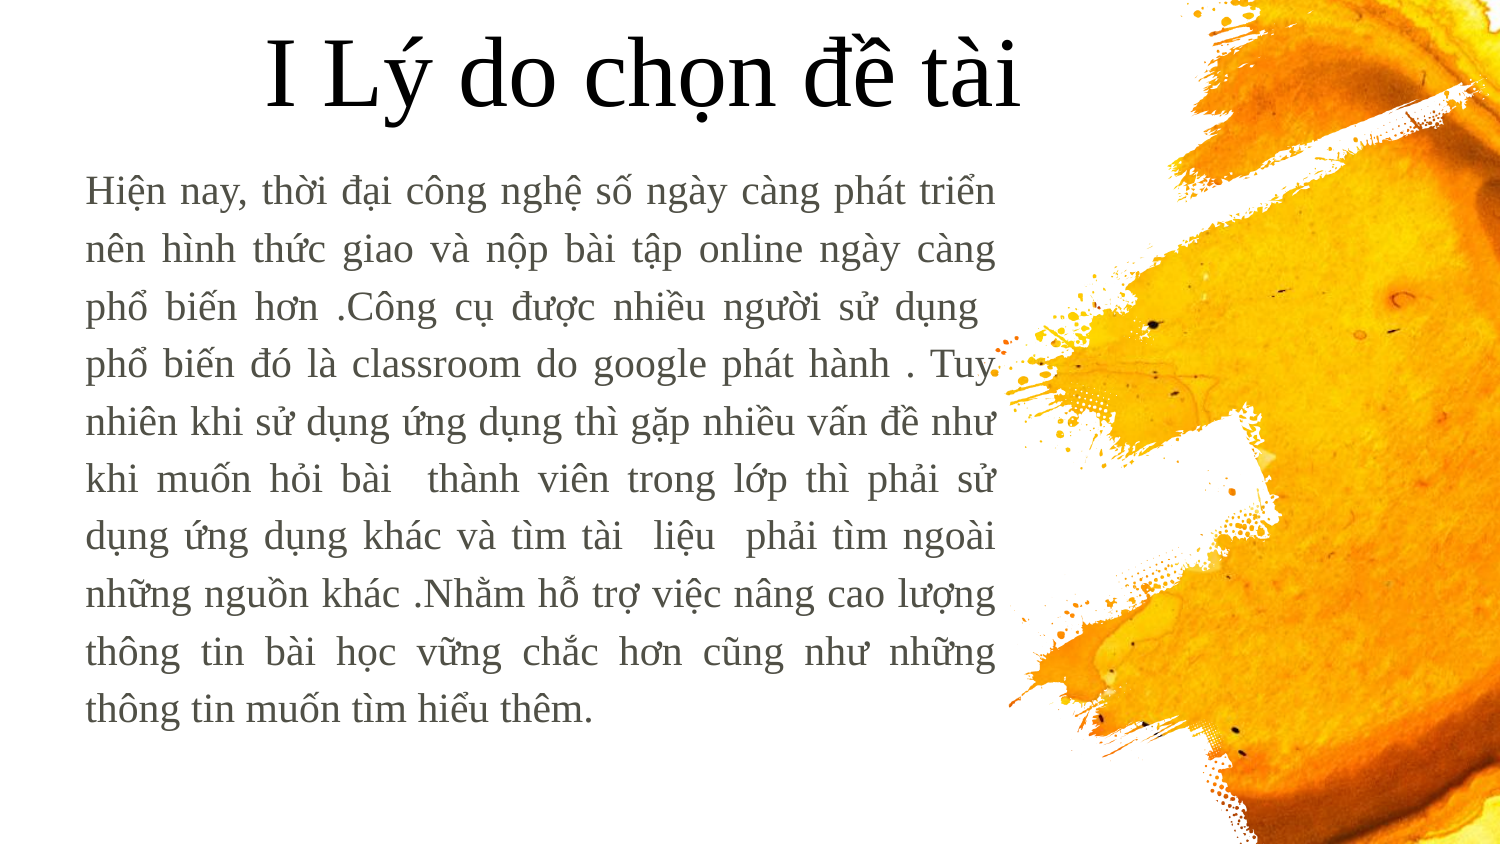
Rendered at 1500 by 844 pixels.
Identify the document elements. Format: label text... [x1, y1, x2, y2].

title I Lý do chọn đề tài [249, 0, 1154, 141]
picture [0, 0, 1500, 844]
list Hiện nay, thời đại công nghệ số ngày càng phát triển nên hình thức giao và nộp bài tập online ngày càng phổ biến hơn .Công cụ được nhiều người sử dụng phổ biến đó là classroom do google phát hành . Tuy nhiên khi sử dụng ứng dụng thì gặp nhiều vấn đề như khi muốn hỏi bài thành viên trong lớp thì phải sử dụng ứng dụng khác và tìm tài liệu phải tìm ngoài những nguồn khác .Nhằm hỗ trợ việc nâng cao lượng thông tin bài học vững chắc hơn cũng như những thông tin muốn tìm hiểu thêm. [70, 140, 1012, 760]
